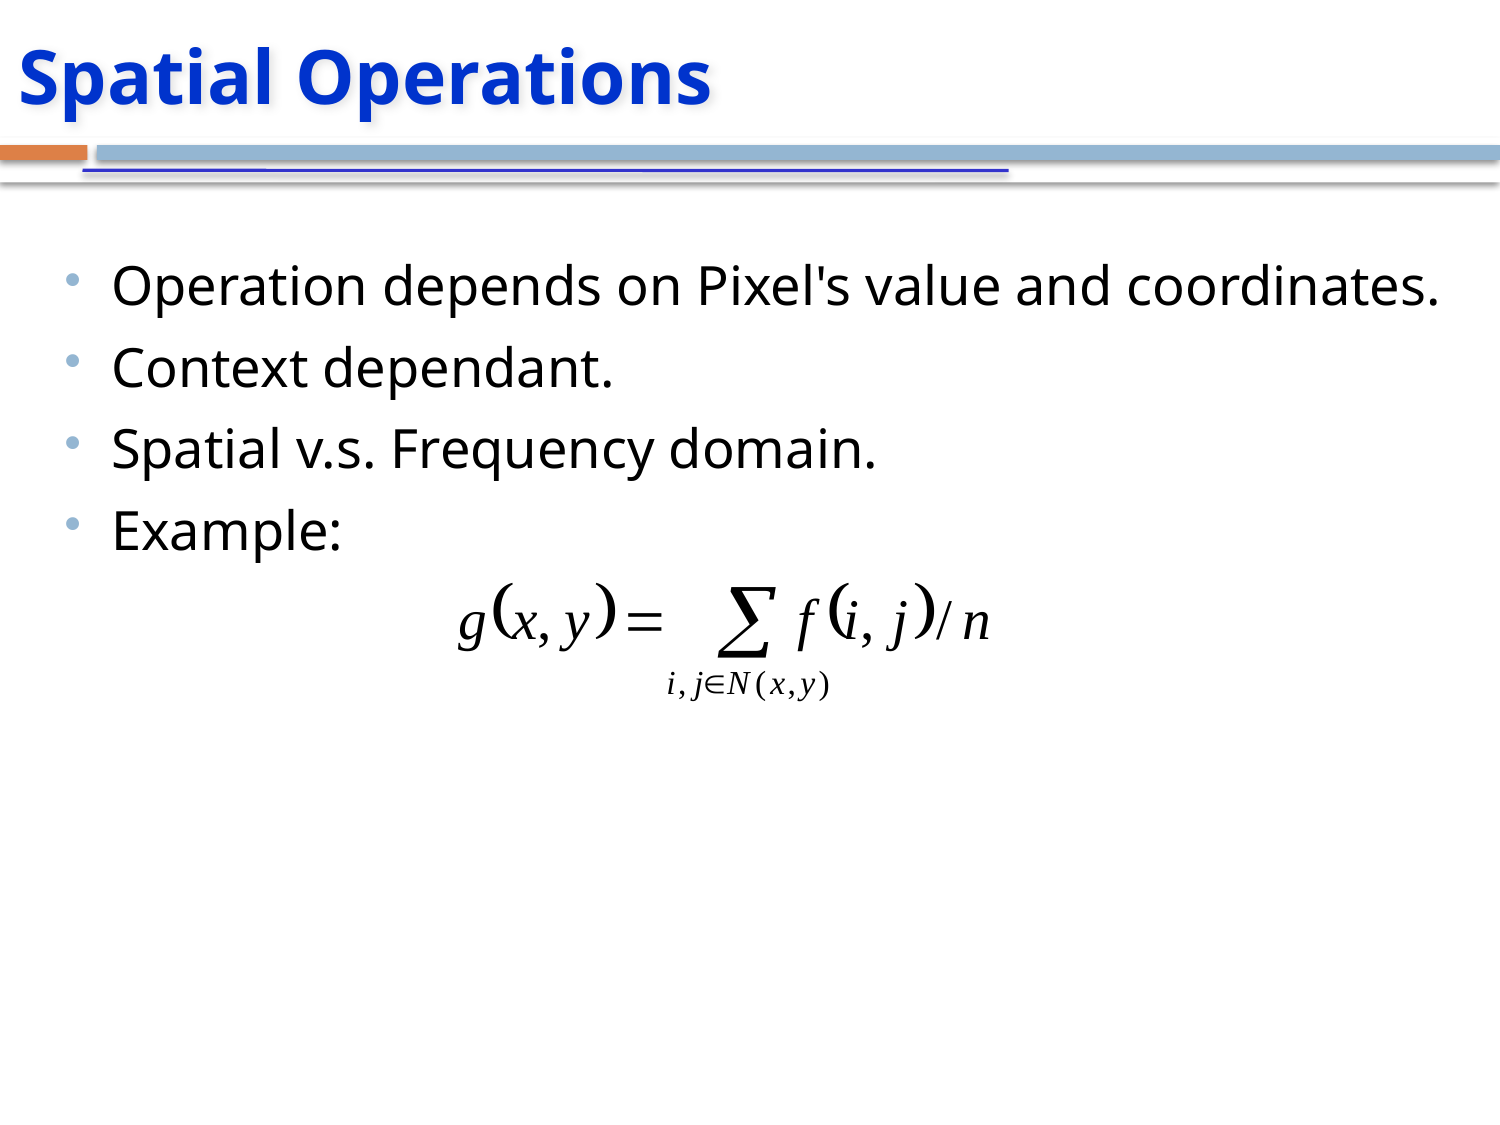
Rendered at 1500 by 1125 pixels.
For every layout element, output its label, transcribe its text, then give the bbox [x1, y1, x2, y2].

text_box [446, 576, 1003, 712]
title Spatial Operations [3, 0, 1500, 150]
list Operation depends on Pixel's value and coordinates. Context dependant. Spatial v.s. Frequency domain. Example: [6, 162, 1494, 1088]
